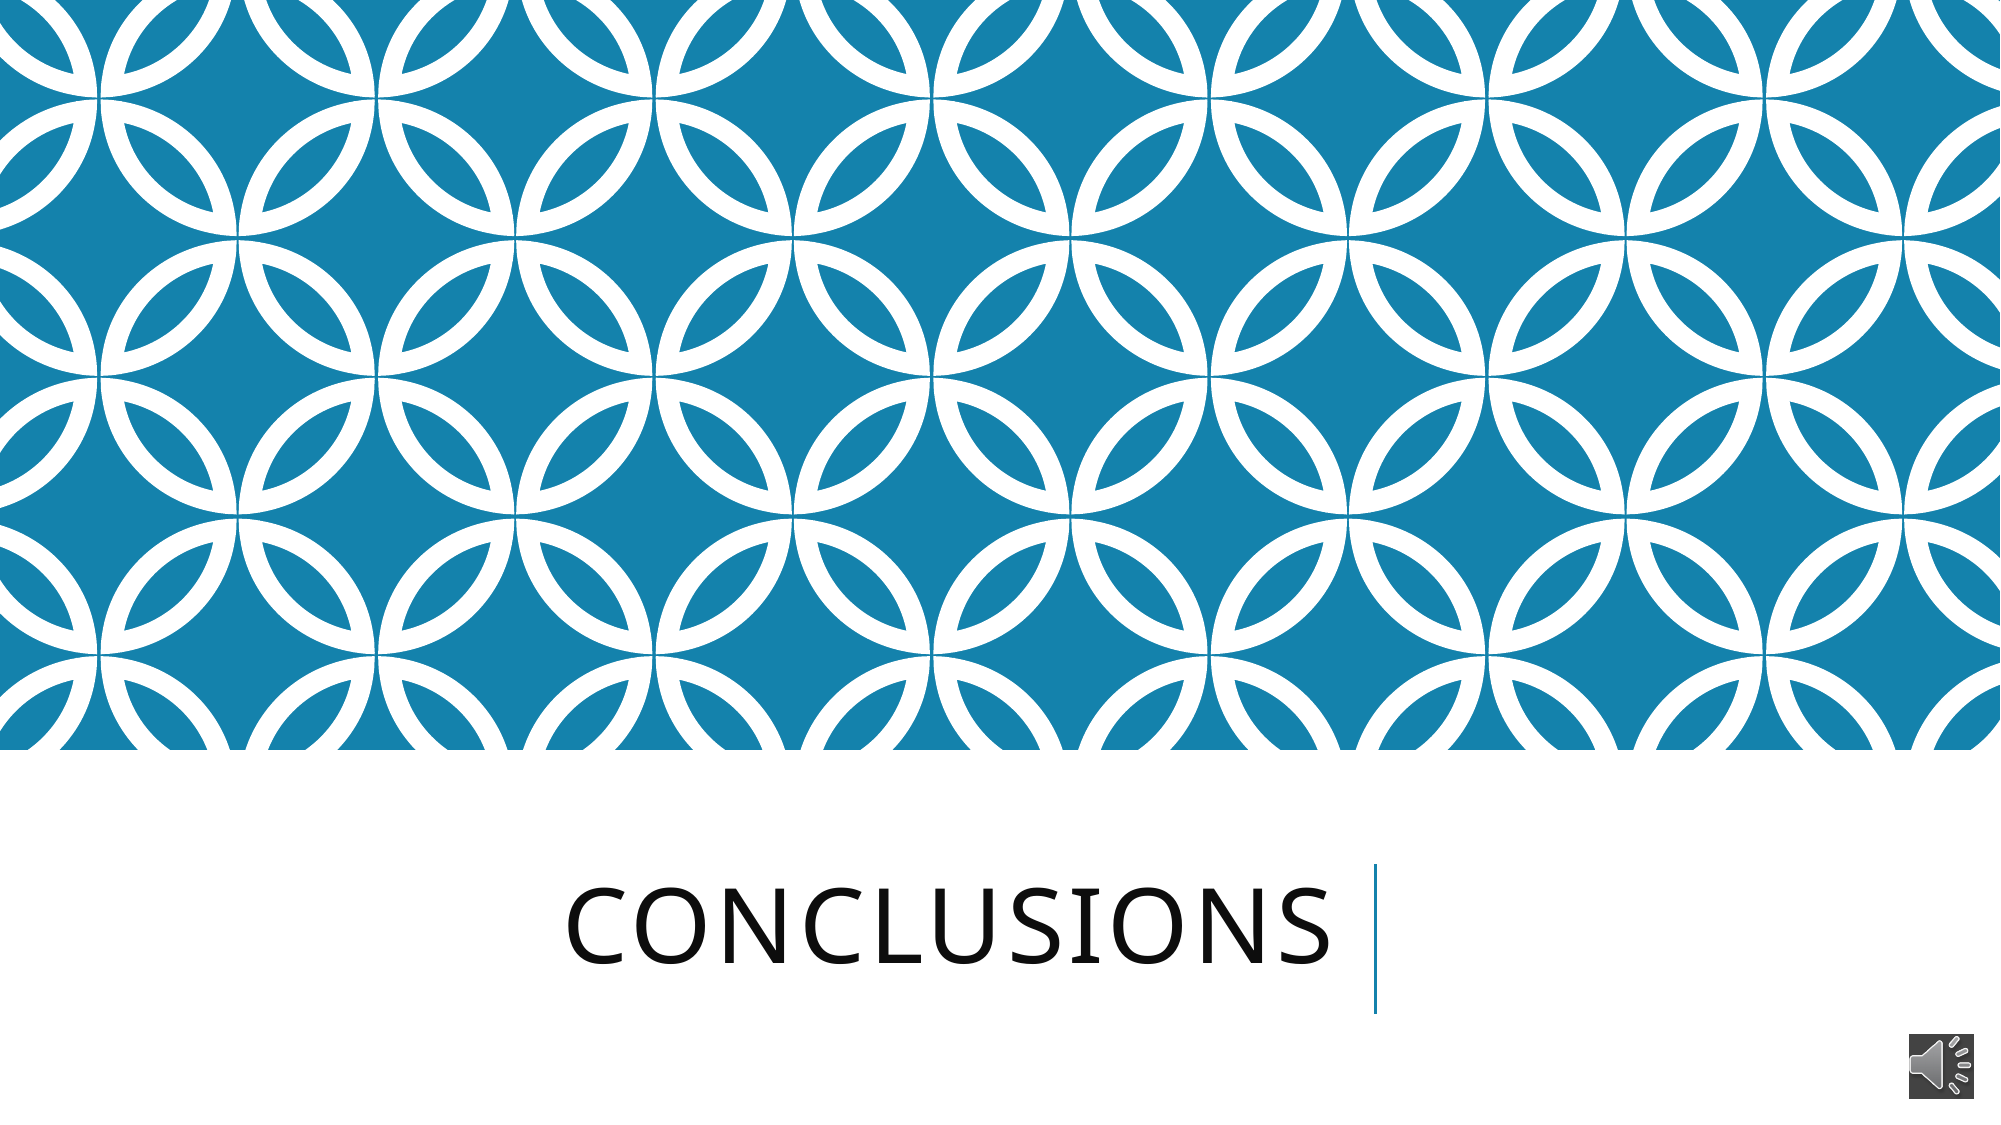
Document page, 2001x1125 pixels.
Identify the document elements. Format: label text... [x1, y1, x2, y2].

title Conclusions [75, 813, 1350, 1054]
picture [1908, 1033, 1976, 1101]
